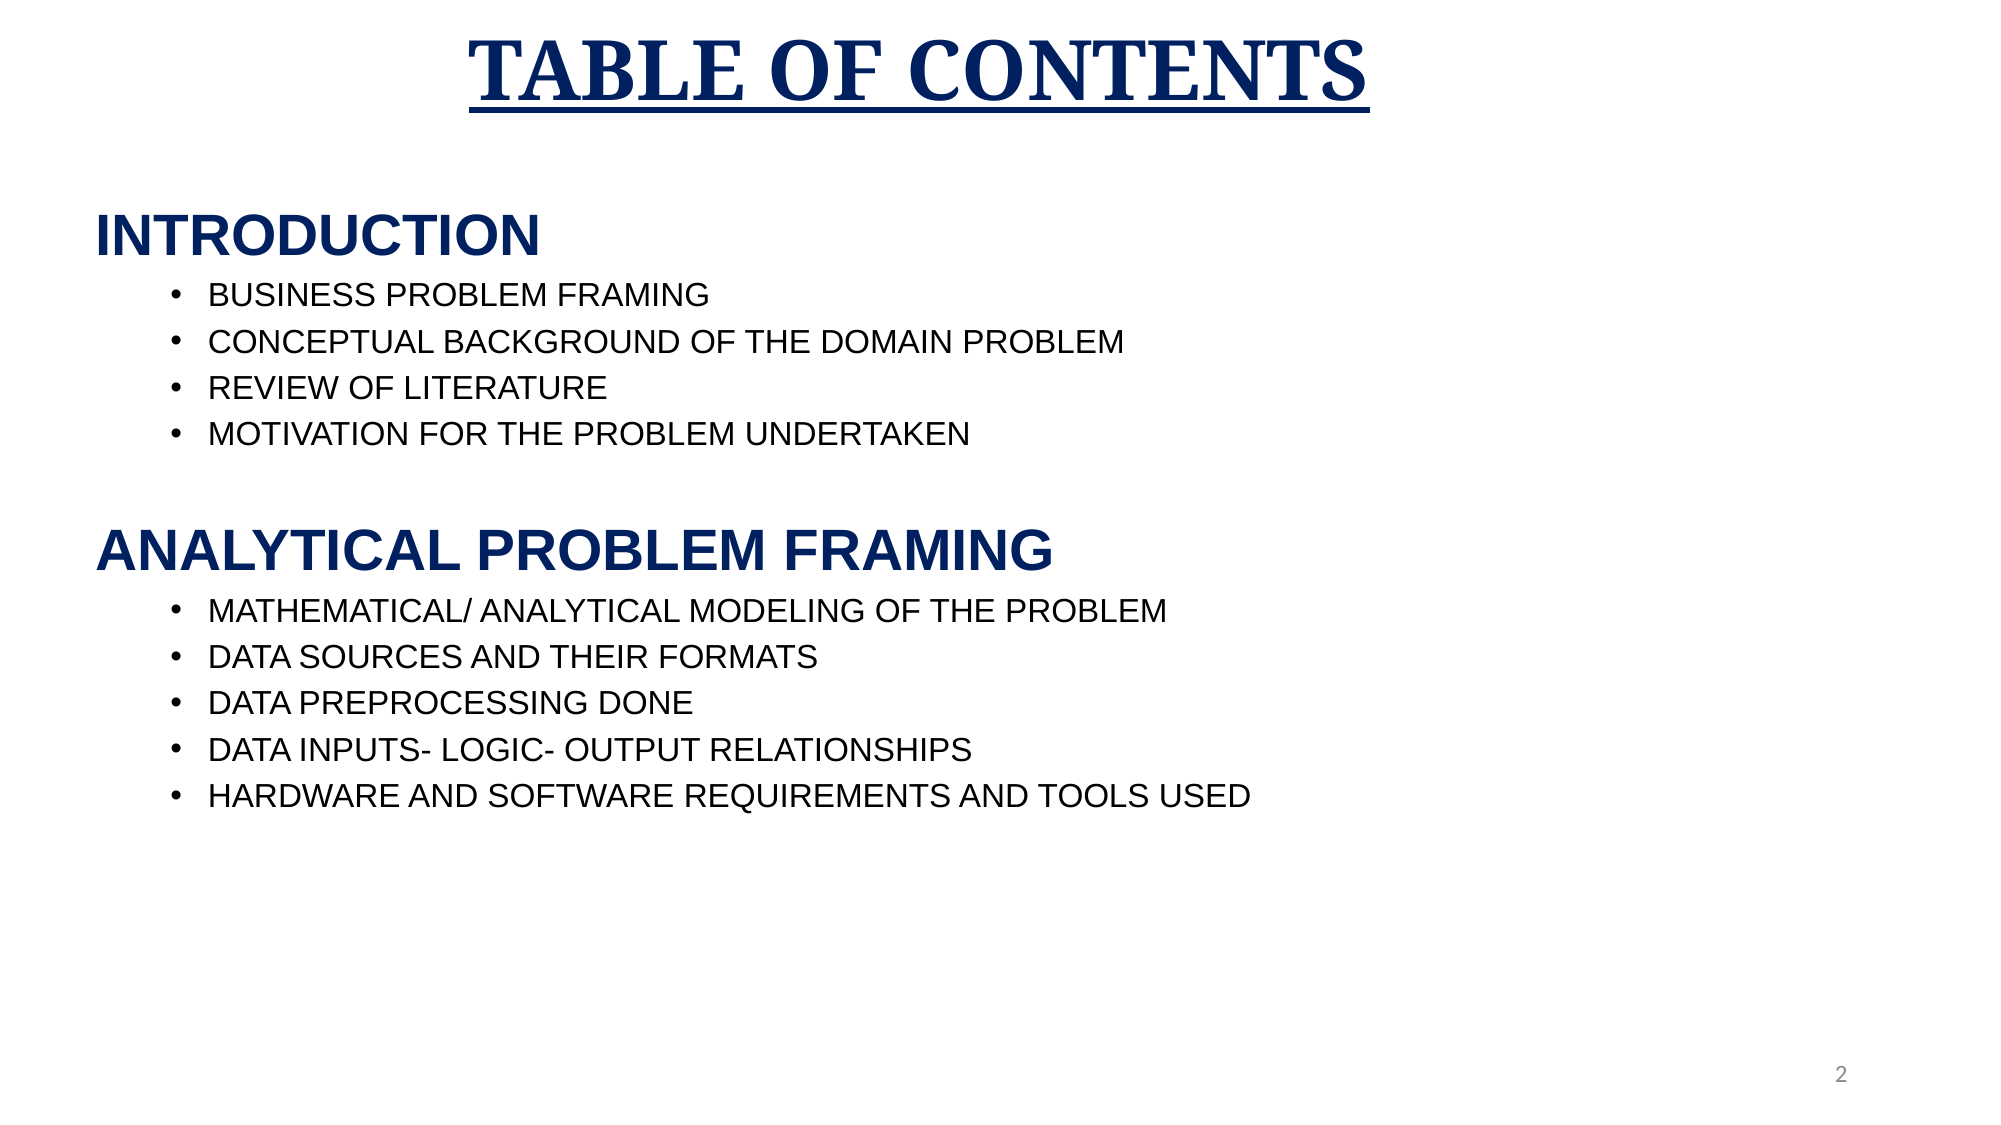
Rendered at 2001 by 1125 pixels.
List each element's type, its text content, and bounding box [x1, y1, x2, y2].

list TABLE OF CONTENTS INTRODUCTION BUSINESS PROBLEM FRAMING CONCEPTUAL BACKGROUND OF THE DOMAIN PROBLEM REVIEW OF LITERATURE MOTIVATION FOR THE PROBLEM UNDERTAKEN ANALYTICAL PROBLEM FRAMING MATHEMATICAL/ ANALYTICAL MODELING OF THE PROBLEM DATA SOURCES AND THEIR FORMATS DATA PREPROCESSING DONE DATA INPUTS- LOGIC- OUTPUT RELATIONSHIPS HARDWARE AND SOFTWARE REQUIREMENTS AND TOOLS USED [80, 20, 1881, 1051]
slide_number 2 [1412, 1042, 1863, 1103]
